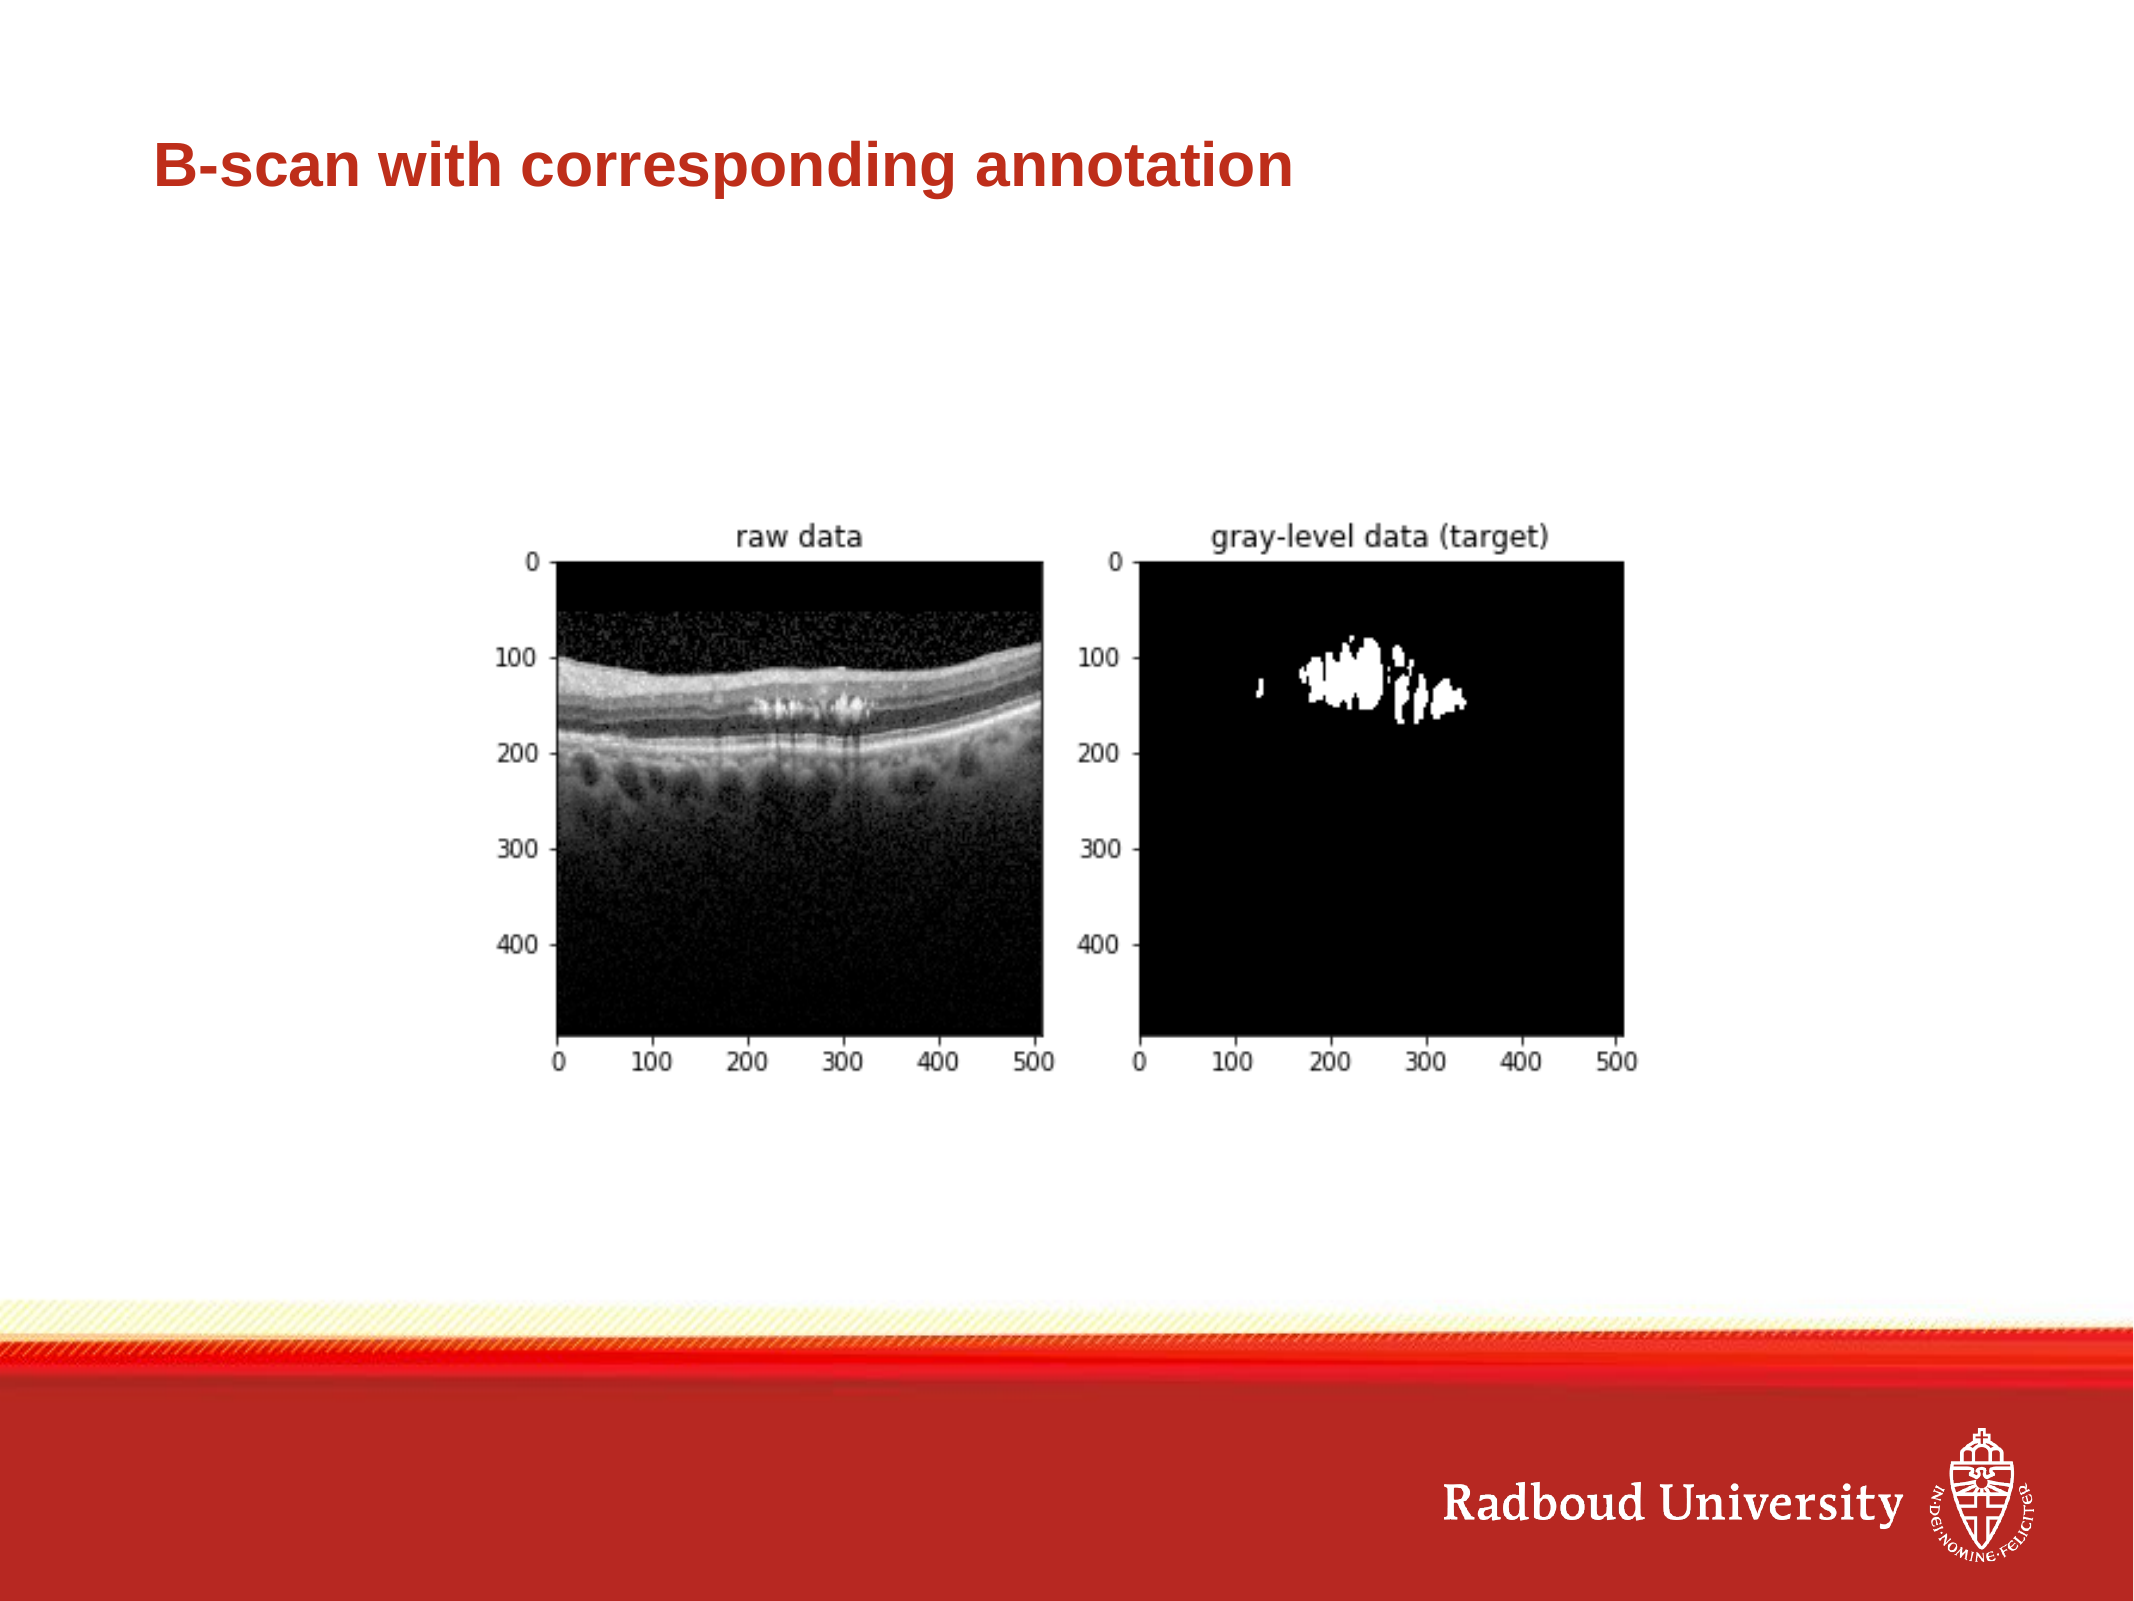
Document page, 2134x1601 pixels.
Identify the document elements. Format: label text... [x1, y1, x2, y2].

title B-scan with corresponding annotation [147, 118, 1979, 296]
picture [0, 0, 2134, 1601]
